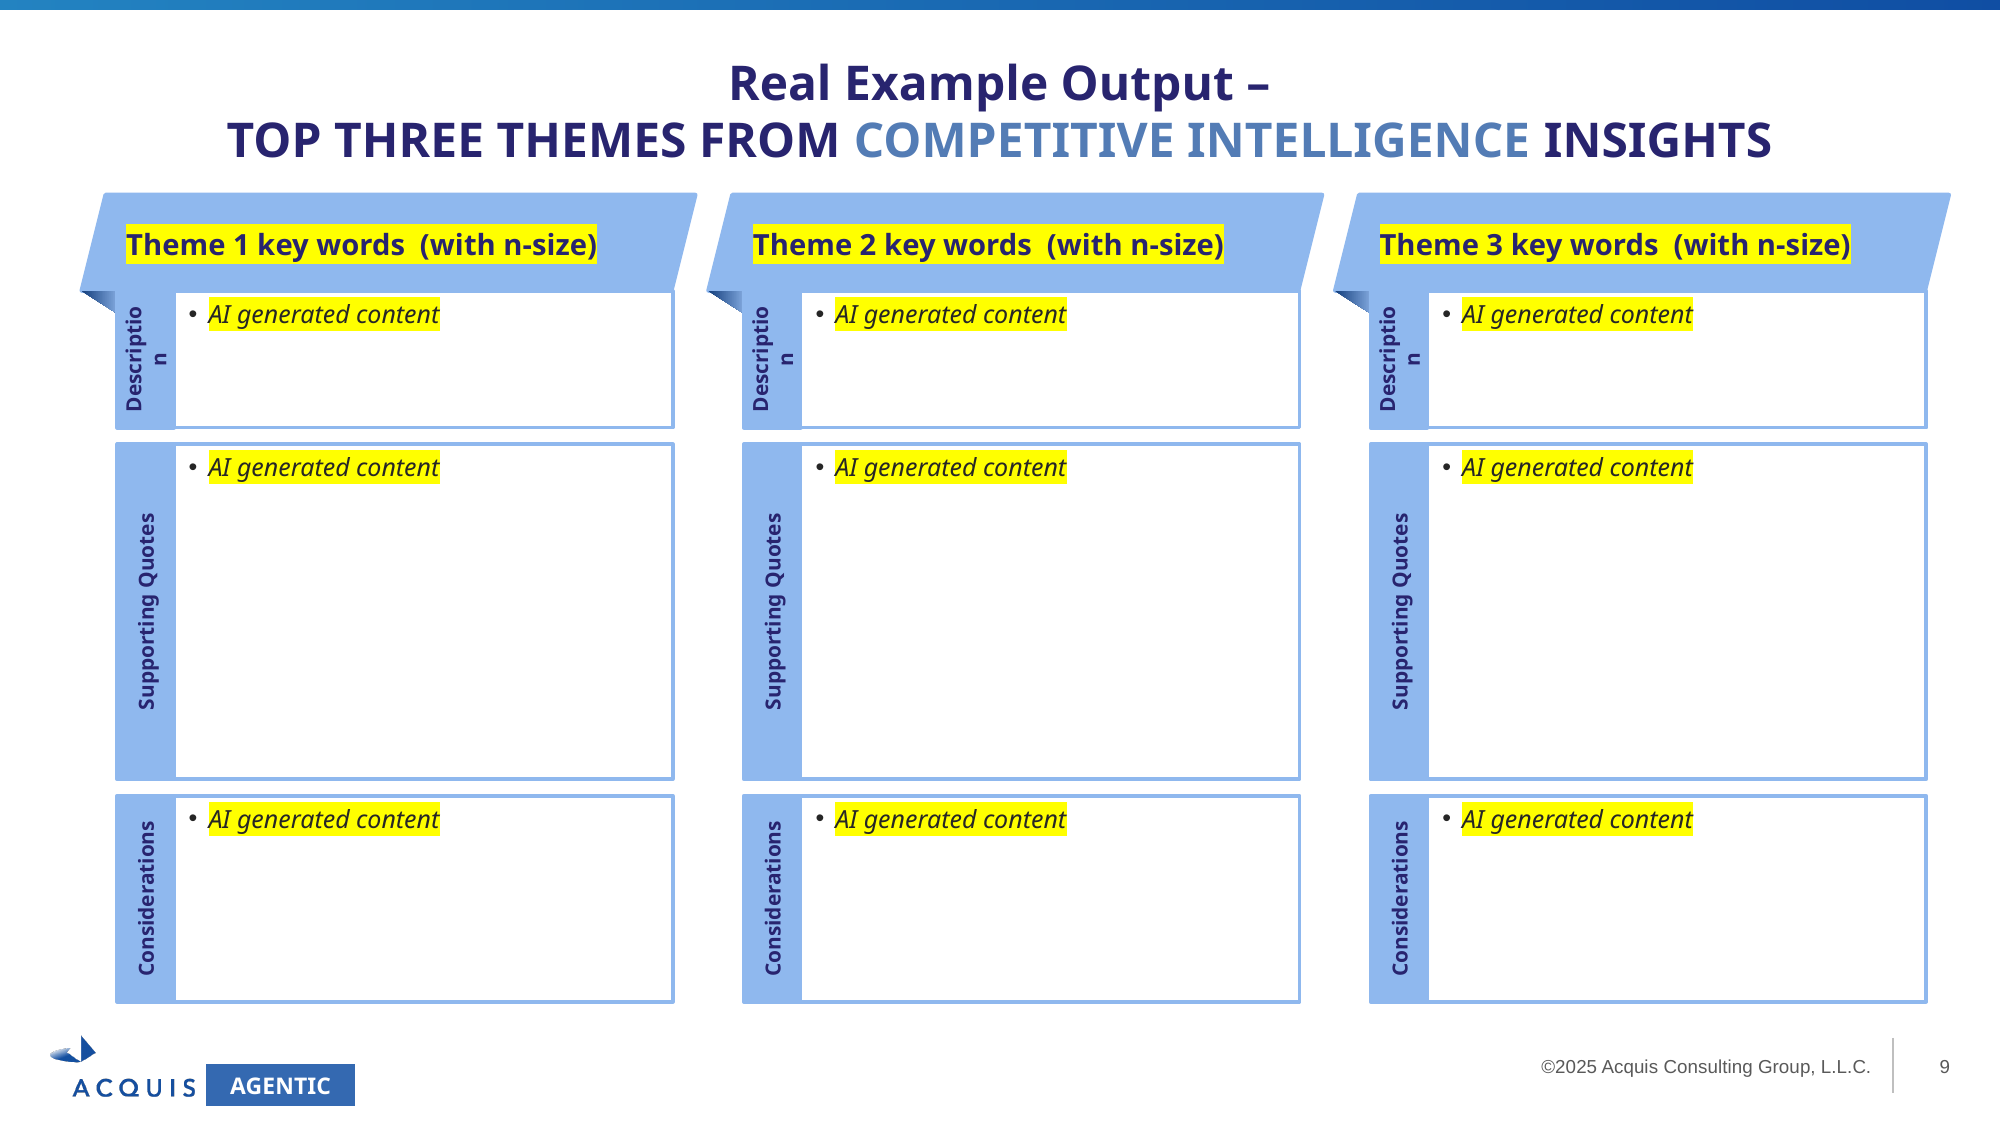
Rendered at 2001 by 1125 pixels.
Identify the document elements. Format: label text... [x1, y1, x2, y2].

text_box AI generated content [1427, 795, 1927, 1002]
text_box Description [743, 291, 800, 428]
text_box Theme 1 key words (with n-size) [111, 218, 673, 269]
text_box Supporting Quotes [743, 444, 800, 780]
text_box [1335, 291, 1370, 314]
text_box AI generated content [1427, 444, 1927, 780]
text_box Description [117, 291, 173, 428]
text_box [708, 291, 743, 314]
text_box Theme 3 key words (with n-size) [1364, 218, 1927, 269]
text_box Supporting Quotes [117, 444, 173, 780]
text_box AGENTIC [206, 1063, 356, 1107]
text_box Real Example Output – TOP THREE THEMES FROM COMPETITIVE INTELLIGENCE INSIGHTS [0, 45, 2000, 233]
text_box [1335, 194, 1949, 291]
text_box AI generated content [800, 795, 1300, 1002]
text_box Theme 2 key words (with n-size) [737, 218, 1300, 269]
text_box AI generated content [173, 795, 673, 1002]
text_box AI generated content [1427, 291, 1927, 428]
text_box Description [1370, 291, 1427, 428]
text_box Considerations [1370, 795, 1427, 1002]
text_box Supporting Quotes [1370, 444, 1427, 780]
text_box [81, 194, 696, 291]
text_box [708, 194, 1323, 291]
text_box Considerations [743, 795, 800, 1002]
text_box AI generated content [800, 291, 1300, 428]
text_box AI generated content [173, 444, 673, 780]
text_box Considerations [117, 795, 173, 1002]
text_box AI generated content [173, 291, 673, 428]
text_box AI generated content [800, 444, 1300, 780]
text_box [81, 291, 117, 314]
picture [50, 1035, 195, 1097]
